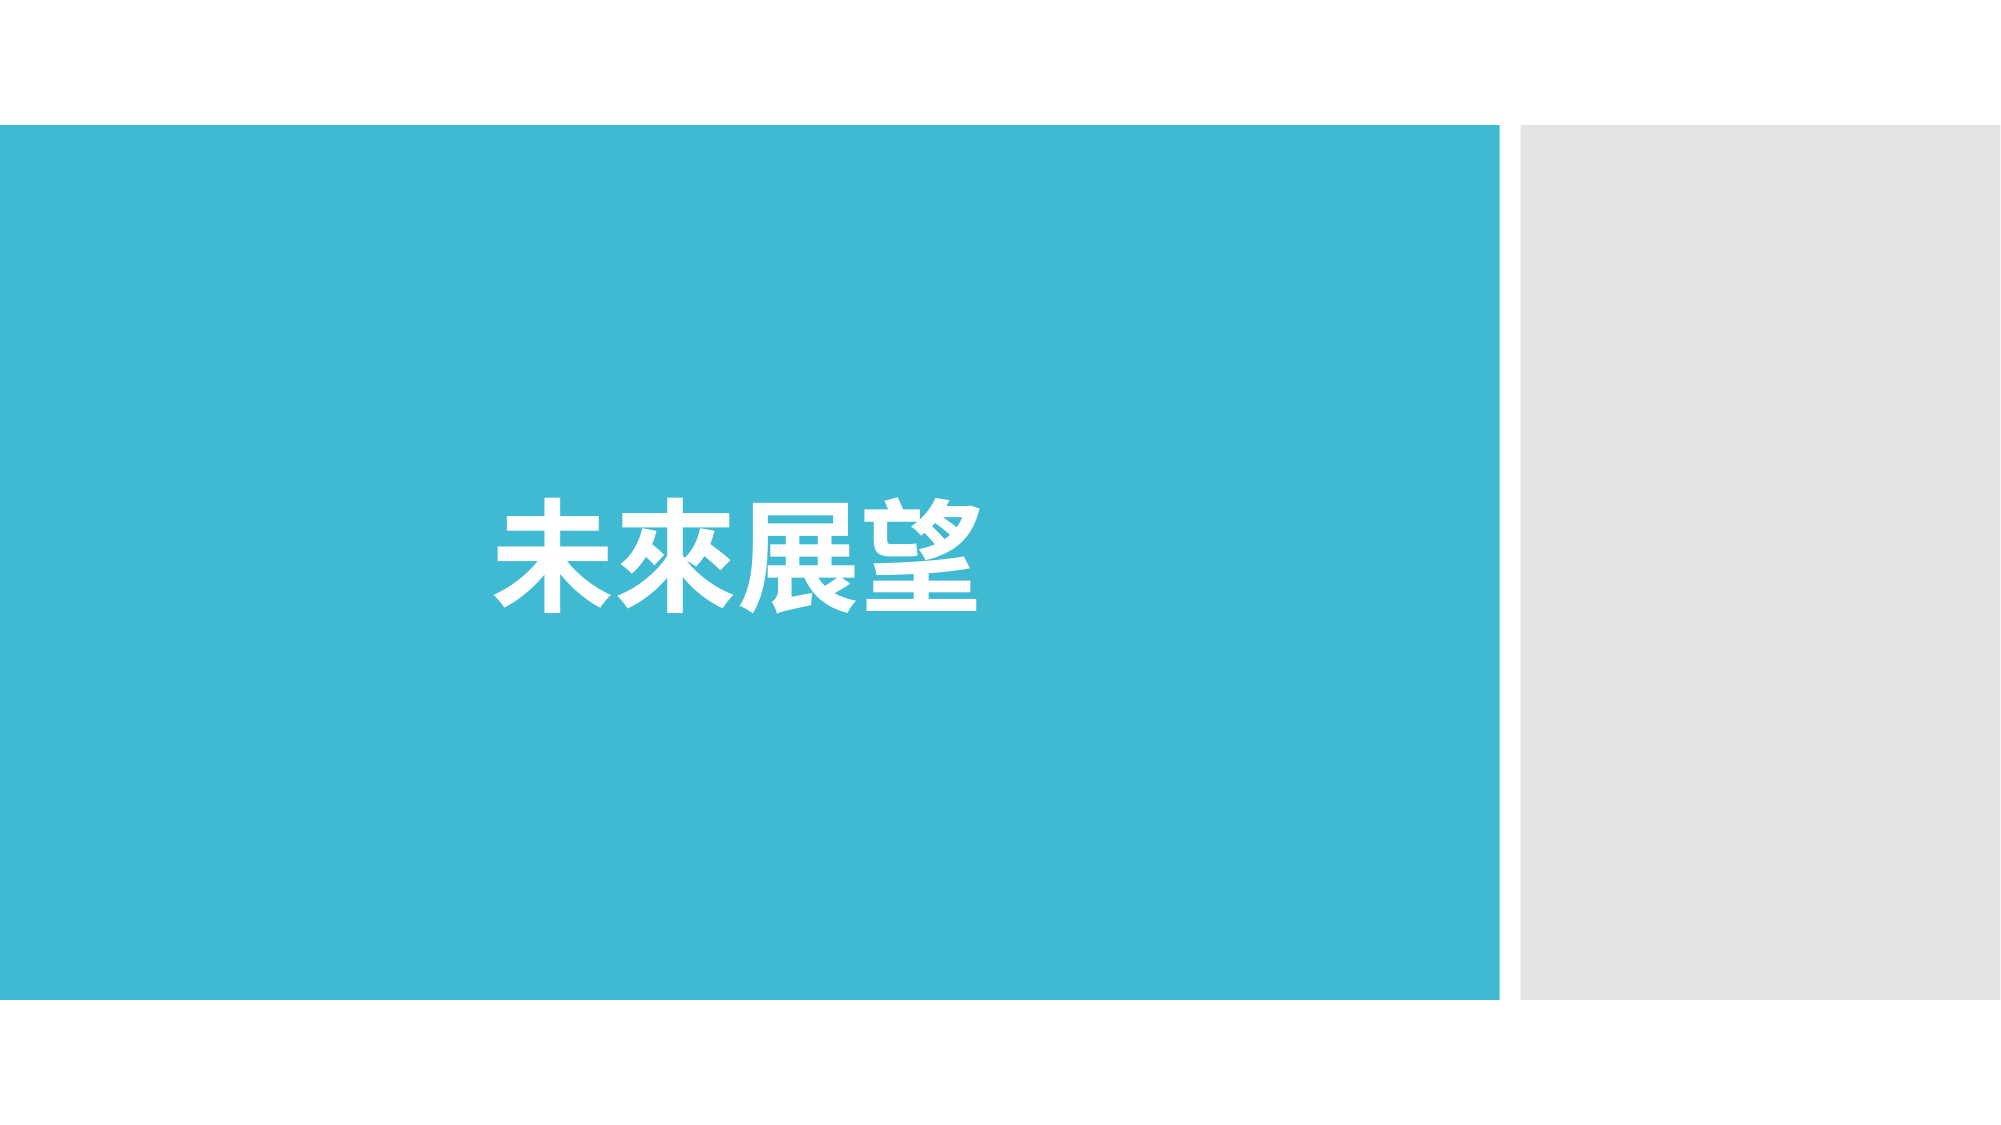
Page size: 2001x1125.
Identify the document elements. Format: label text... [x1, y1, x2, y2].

text_box 未來展望 [0, 464, 1486, 637]
